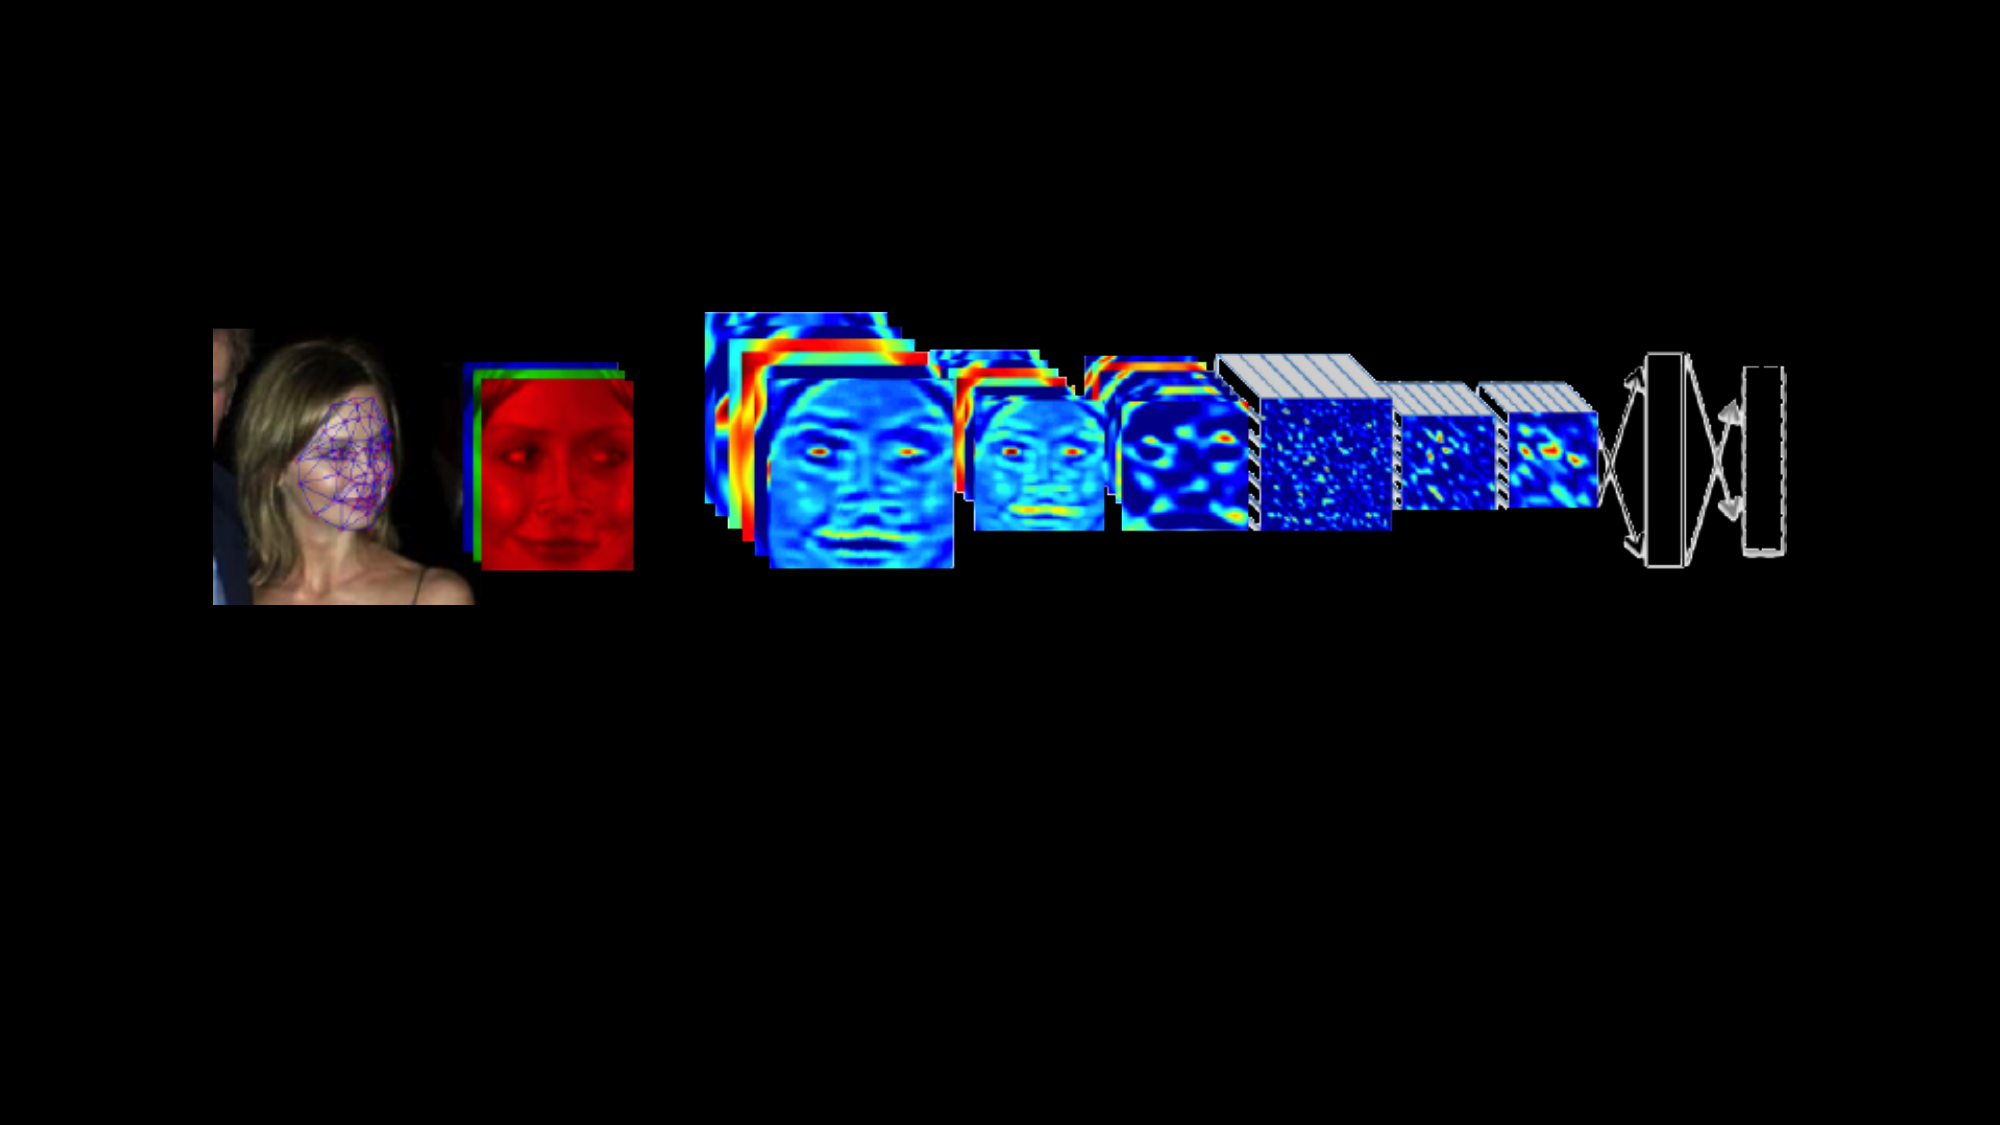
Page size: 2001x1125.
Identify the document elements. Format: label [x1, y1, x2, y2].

picture [213, 312, 1787, 605]
